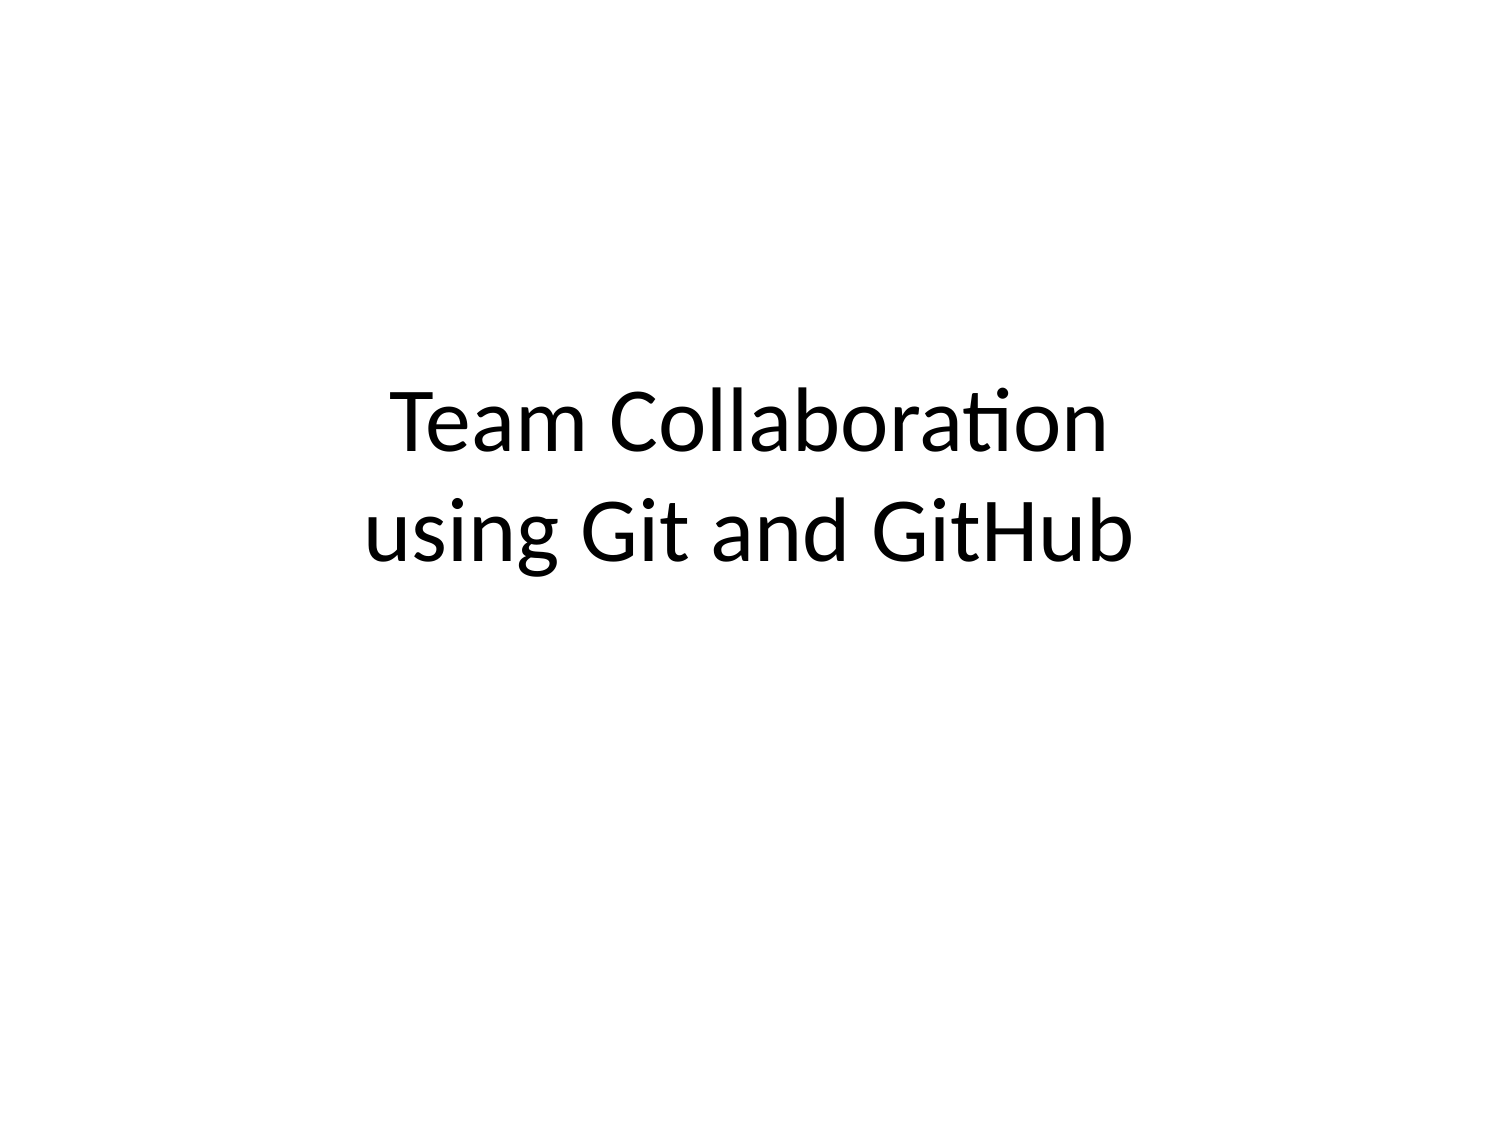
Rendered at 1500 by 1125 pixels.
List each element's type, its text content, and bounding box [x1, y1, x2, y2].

title Team Collaboration using Git and GitHub [112, 349, 1388, 591]
